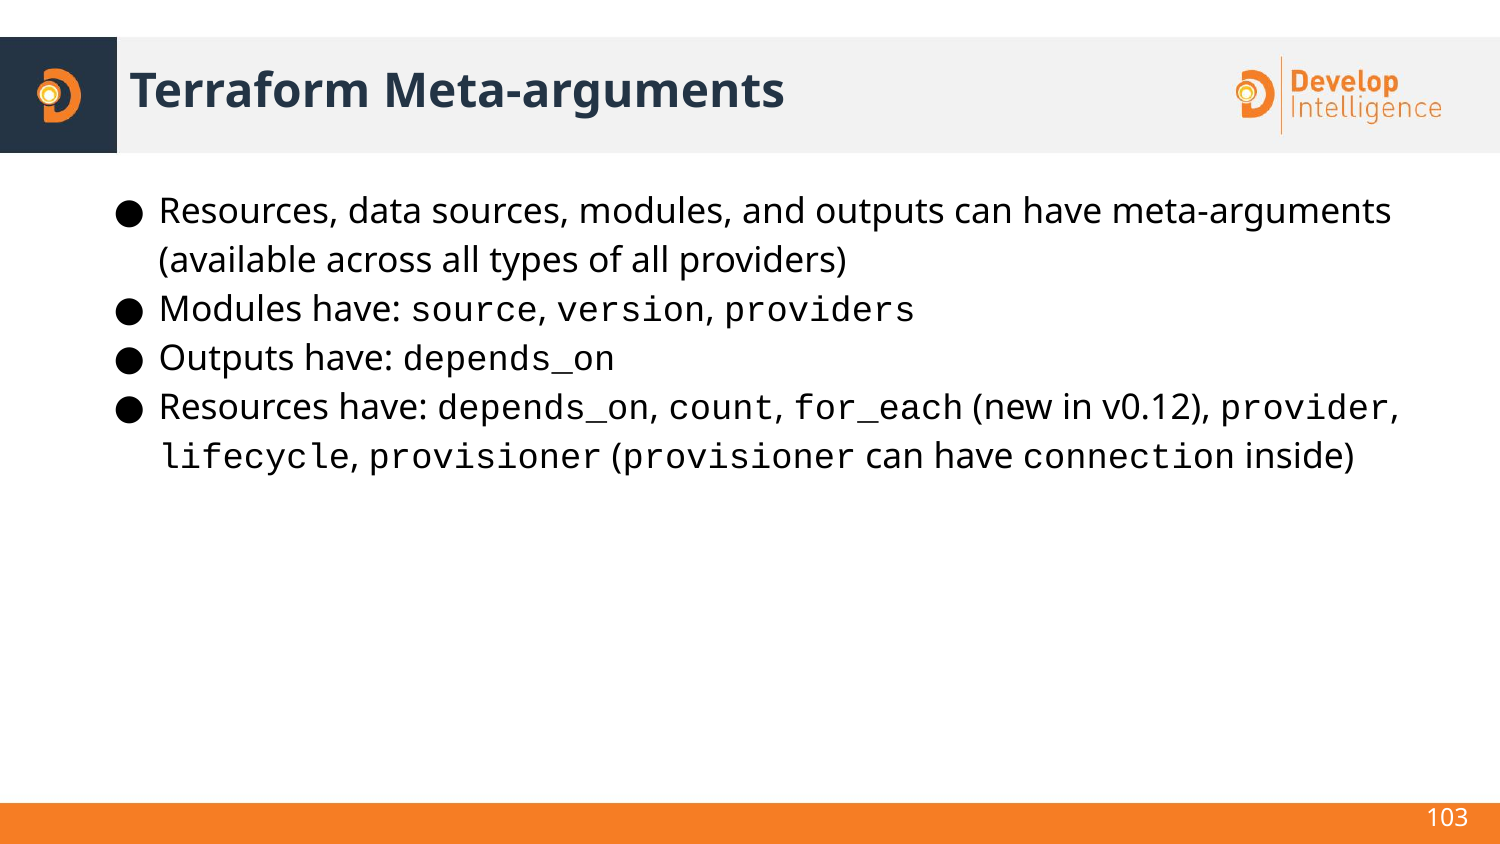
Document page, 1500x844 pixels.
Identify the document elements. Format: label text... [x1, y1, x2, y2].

title Terraform Meta-arguments [118, 36, 1500, 148]
text_box Resources, data sources, modules, and outputs can have meta-arguments (available across all types of all providers) Modules have: source, version, providers Outputs have: depends_on Resources have: depends_on, count, for_each (new in v0.12), provider, lifecycle, provisioner (provisioner can have connection inside) [91, 170, 1427, 262]
picture [0, 0, 1500, 844]
slide_number <number> [1396, 800, 1499, 838]
